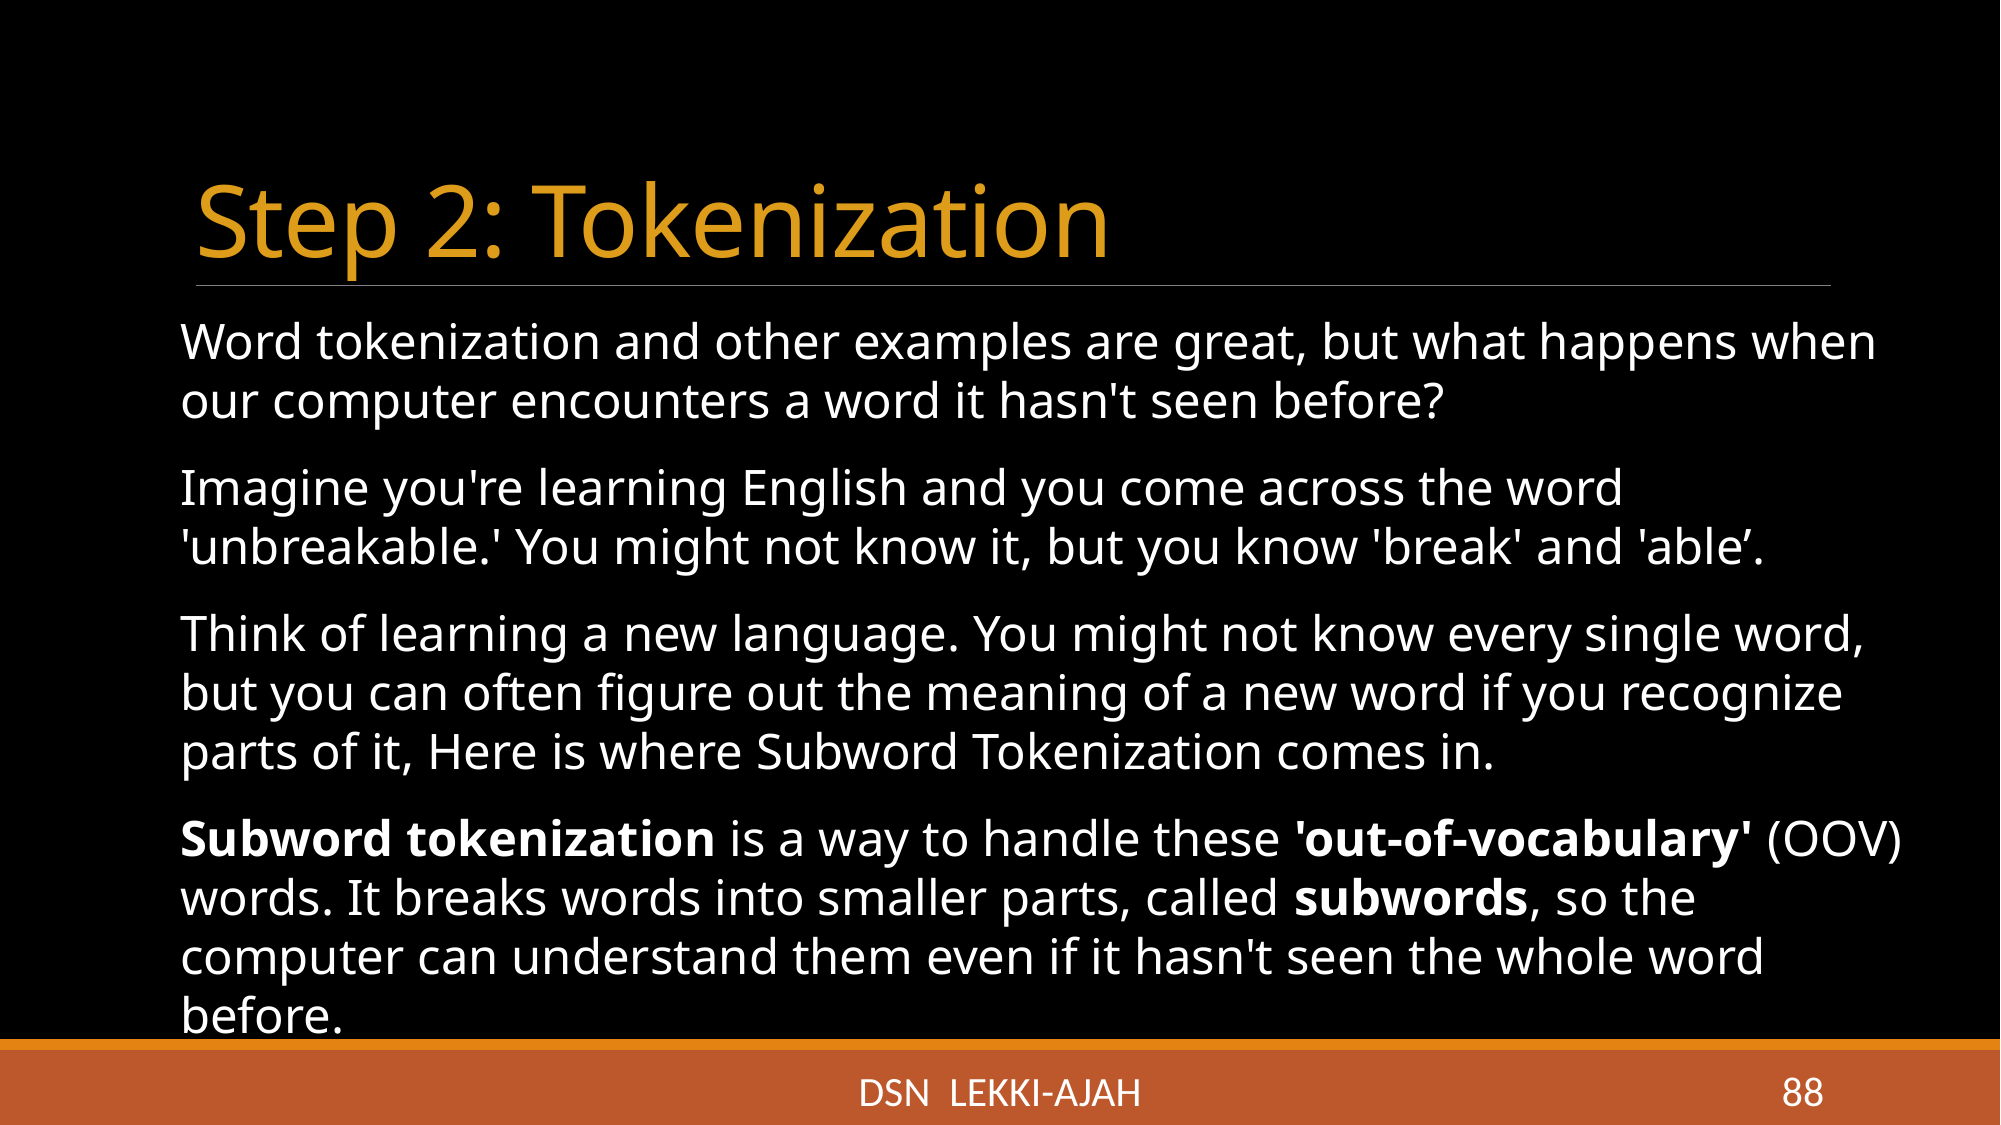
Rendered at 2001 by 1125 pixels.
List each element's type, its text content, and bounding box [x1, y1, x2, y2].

title Step 2: Tokenization [180, 47, 1830, 285]
footer DSN LEKKI-AJAH [604, 1059, 1396, 1120]
slide_number 88 [1624, 1059, 1840, 1120]
text_box [277, 919, 933, 1054]
list Word tokenization and other examples are great, but what happens when our computer encounters a word it hasn't seen before? Imagine you're learning English and you come across the word 'unbreakable.' You might not know it, but you know 'break' and 'able’. Think of learning a new language. You might not know every single word, but you can often figure out the meaning of a new word if you recognize parts of it, Here is where Subword Tokenization comes in. Subword tokenization is a way to handle these 'out-of-vocabulary' (OOV) words. It breaks words into smaller parts, called subwords, so the computer can understand them even if it hasn't seen the whole word before. [180, 302, 1931, 1054]
